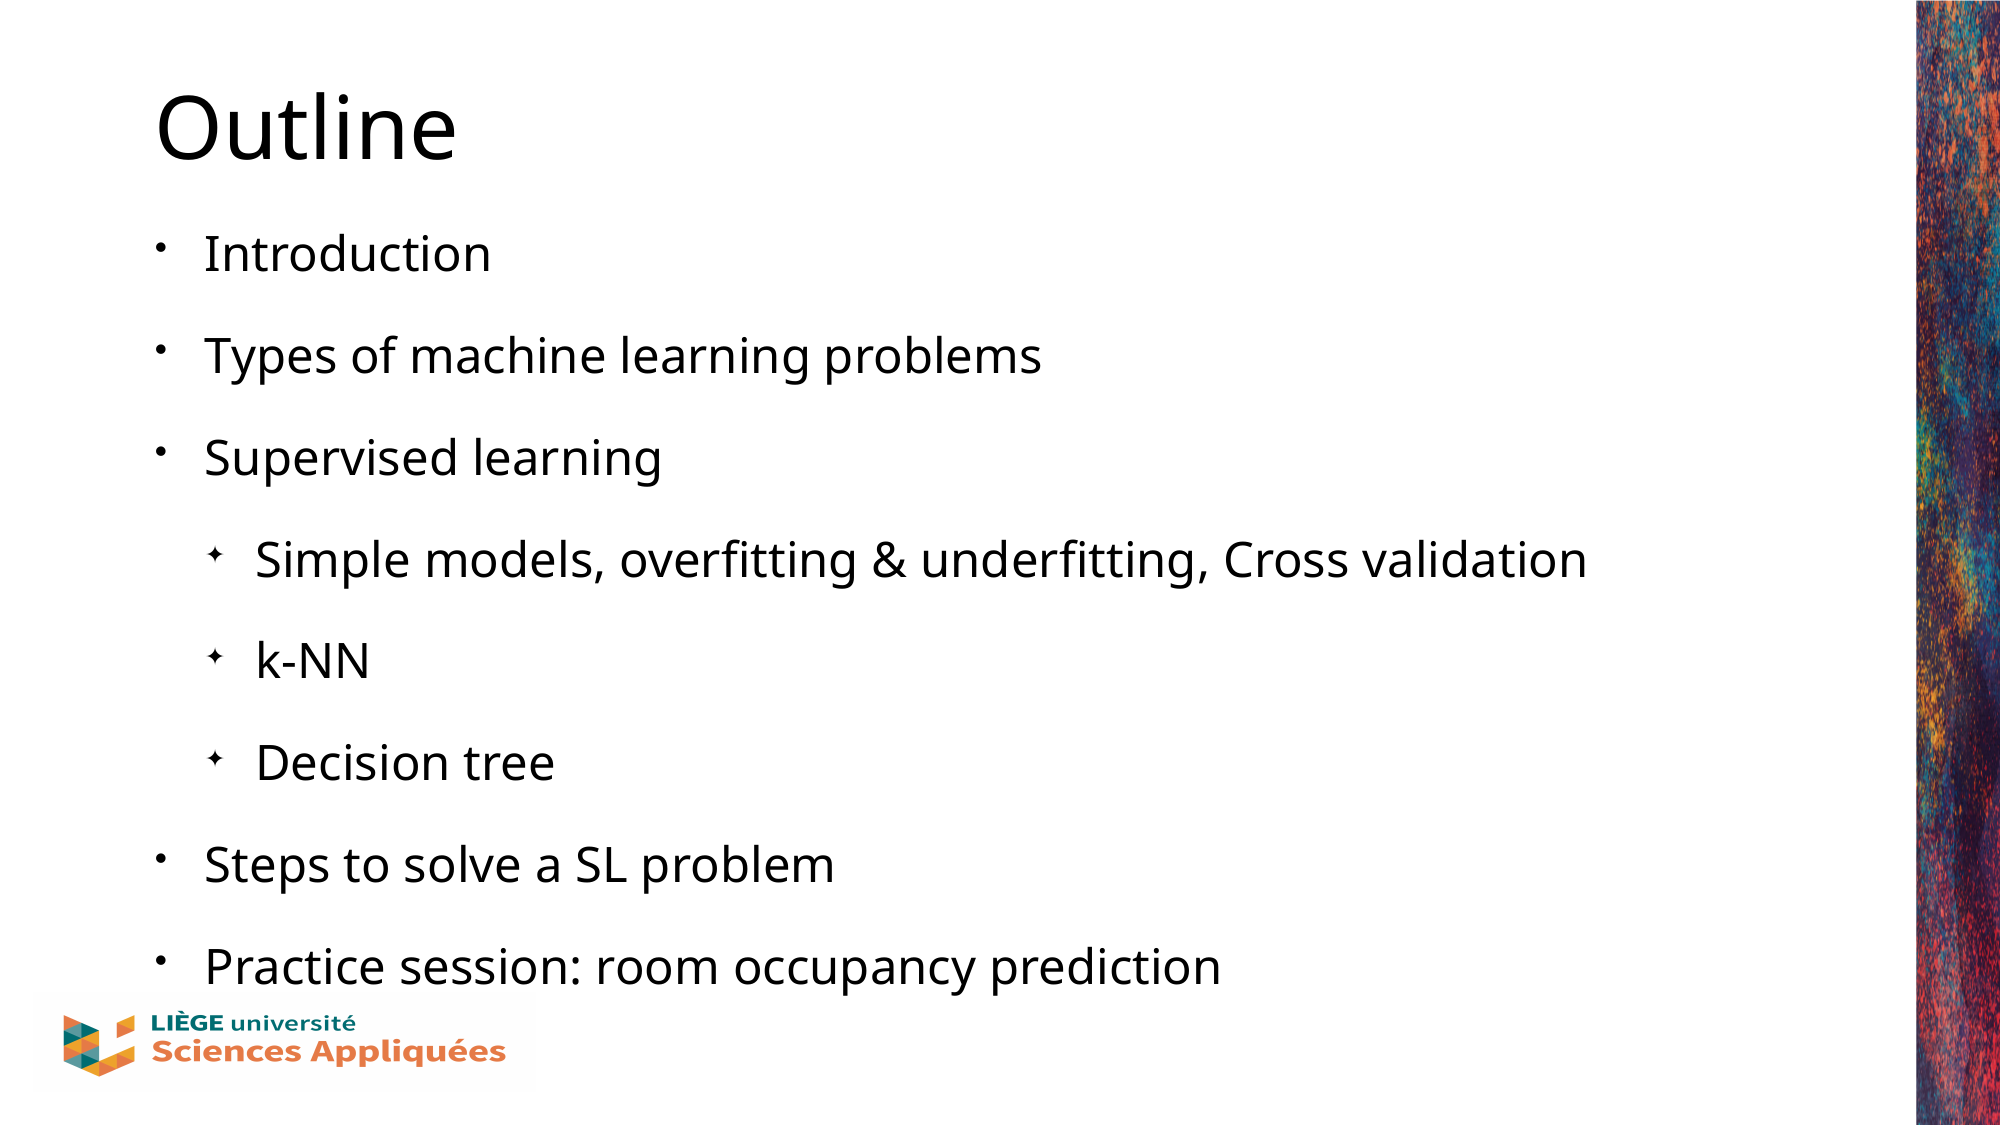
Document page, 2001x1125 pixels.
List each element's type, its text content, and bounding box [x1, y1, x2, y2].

list Introduction Types of machine learning problems Supervised learning Simple models, overfitting & underfitting, Cross validation k-NN Decision tree Steps to solve a SL problem Practice session: room occupancy prediction [145, 212, 1854, 1005]
title Outline [145, 50, 1854, 199]
picture [1917, 1, 2000, 1124]
picture [33, 992, 536, 1092]
